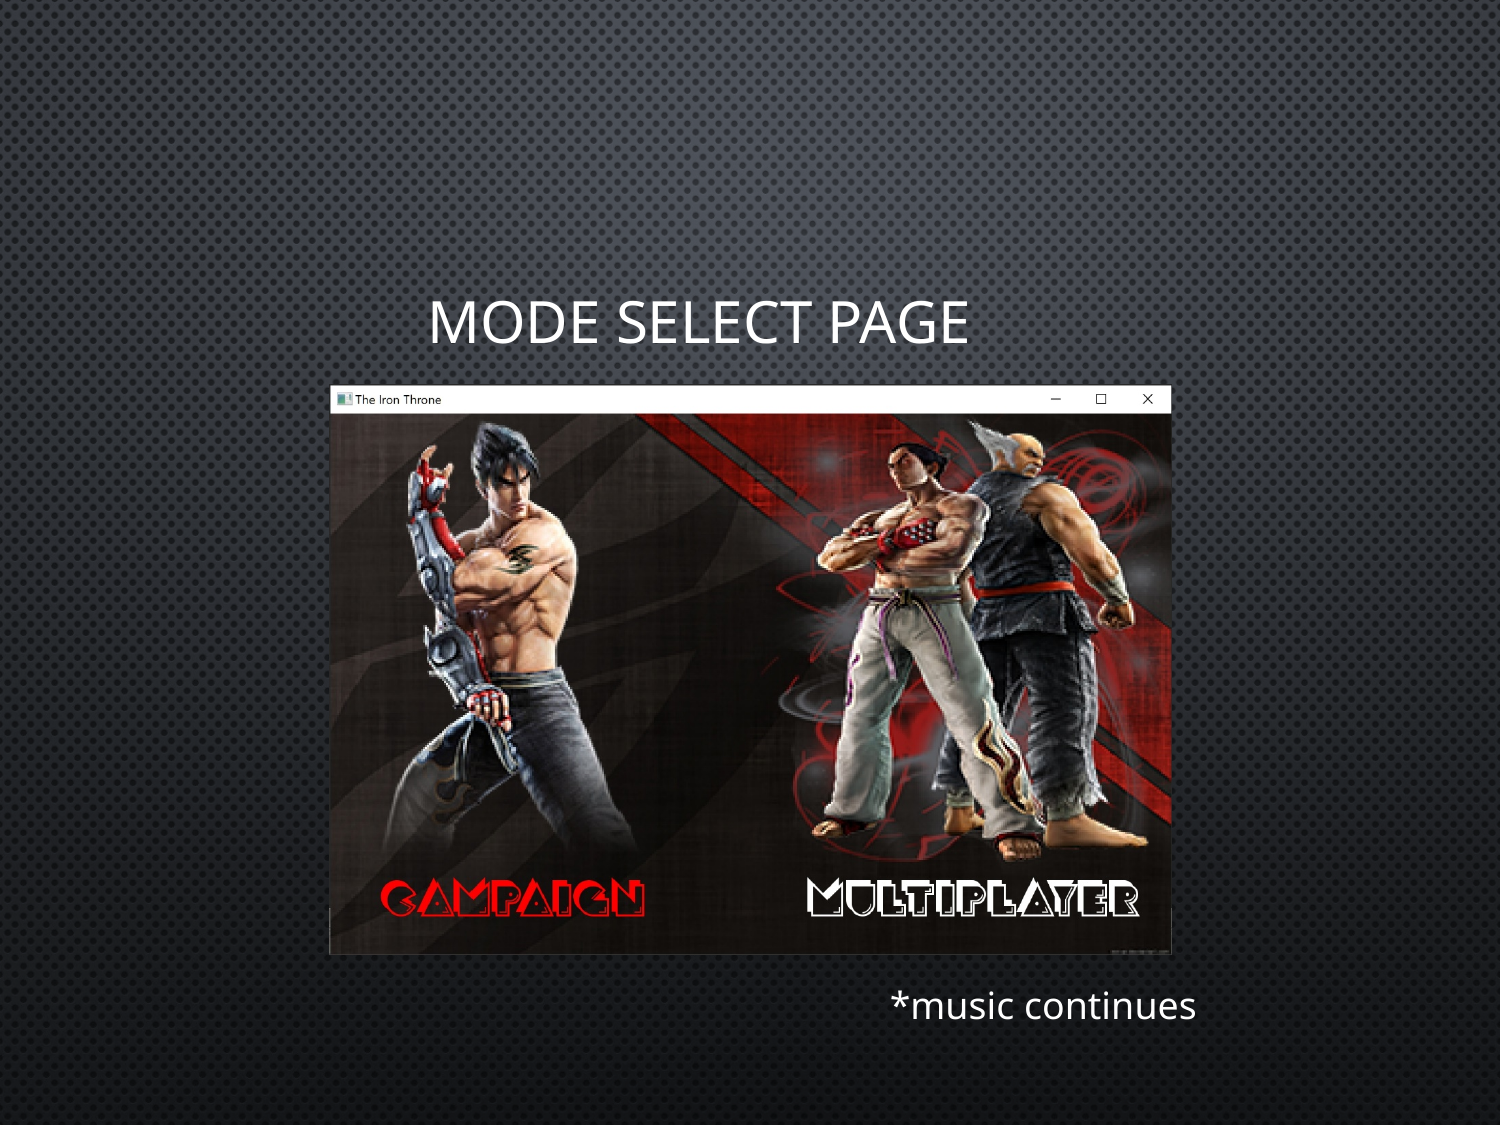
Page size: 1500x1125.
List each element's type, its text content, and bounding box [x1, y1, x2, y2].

title Mode Select page [412, 212, 1500, 428]
text_box *music continues [875, 974, 1363, 1035]
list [328, 384, 1172, 955]
